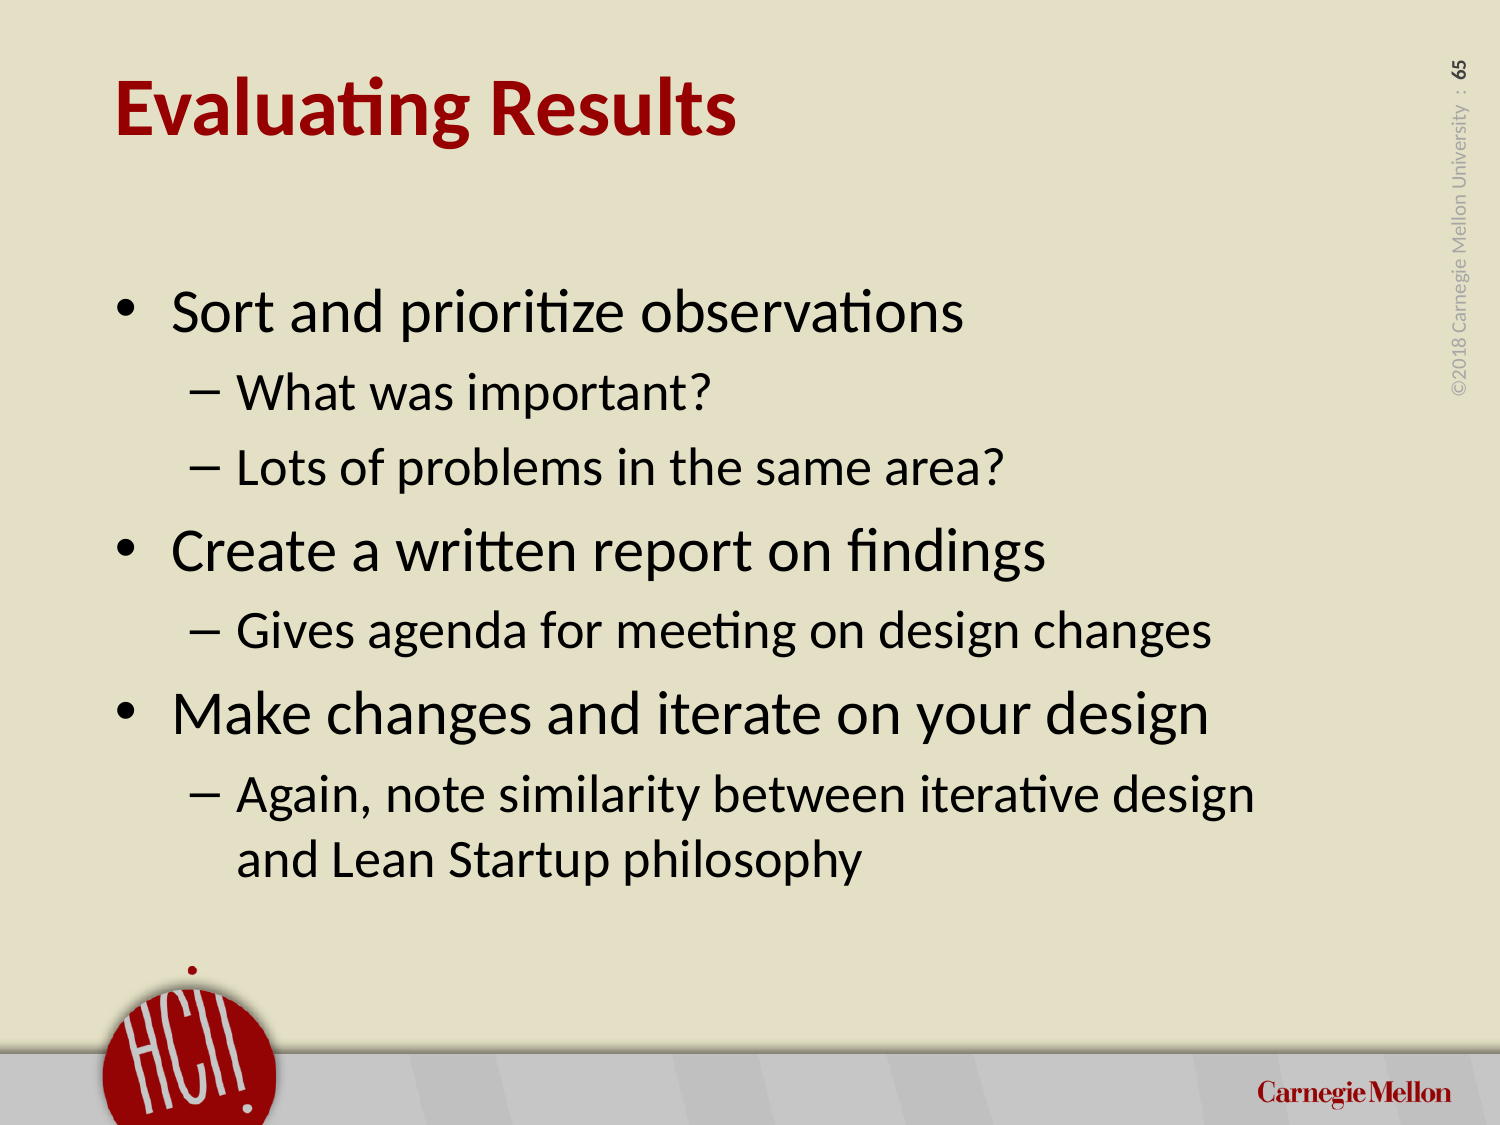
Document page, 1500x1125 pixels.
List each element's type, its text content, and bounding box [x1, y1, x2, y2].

title Evaluating Results [99, 45, 1425, 233]
list Sort and prioritize observations What was important? Lots of problems in the same area? Create a written report on findings Gives agenda for meeting on design changes Make changes and iterate on your design Again, note similarity between iterative design and Lean Startup philosophy [99, 262, 1425, 1005]
picture [0, 0, 1500, 1125]
